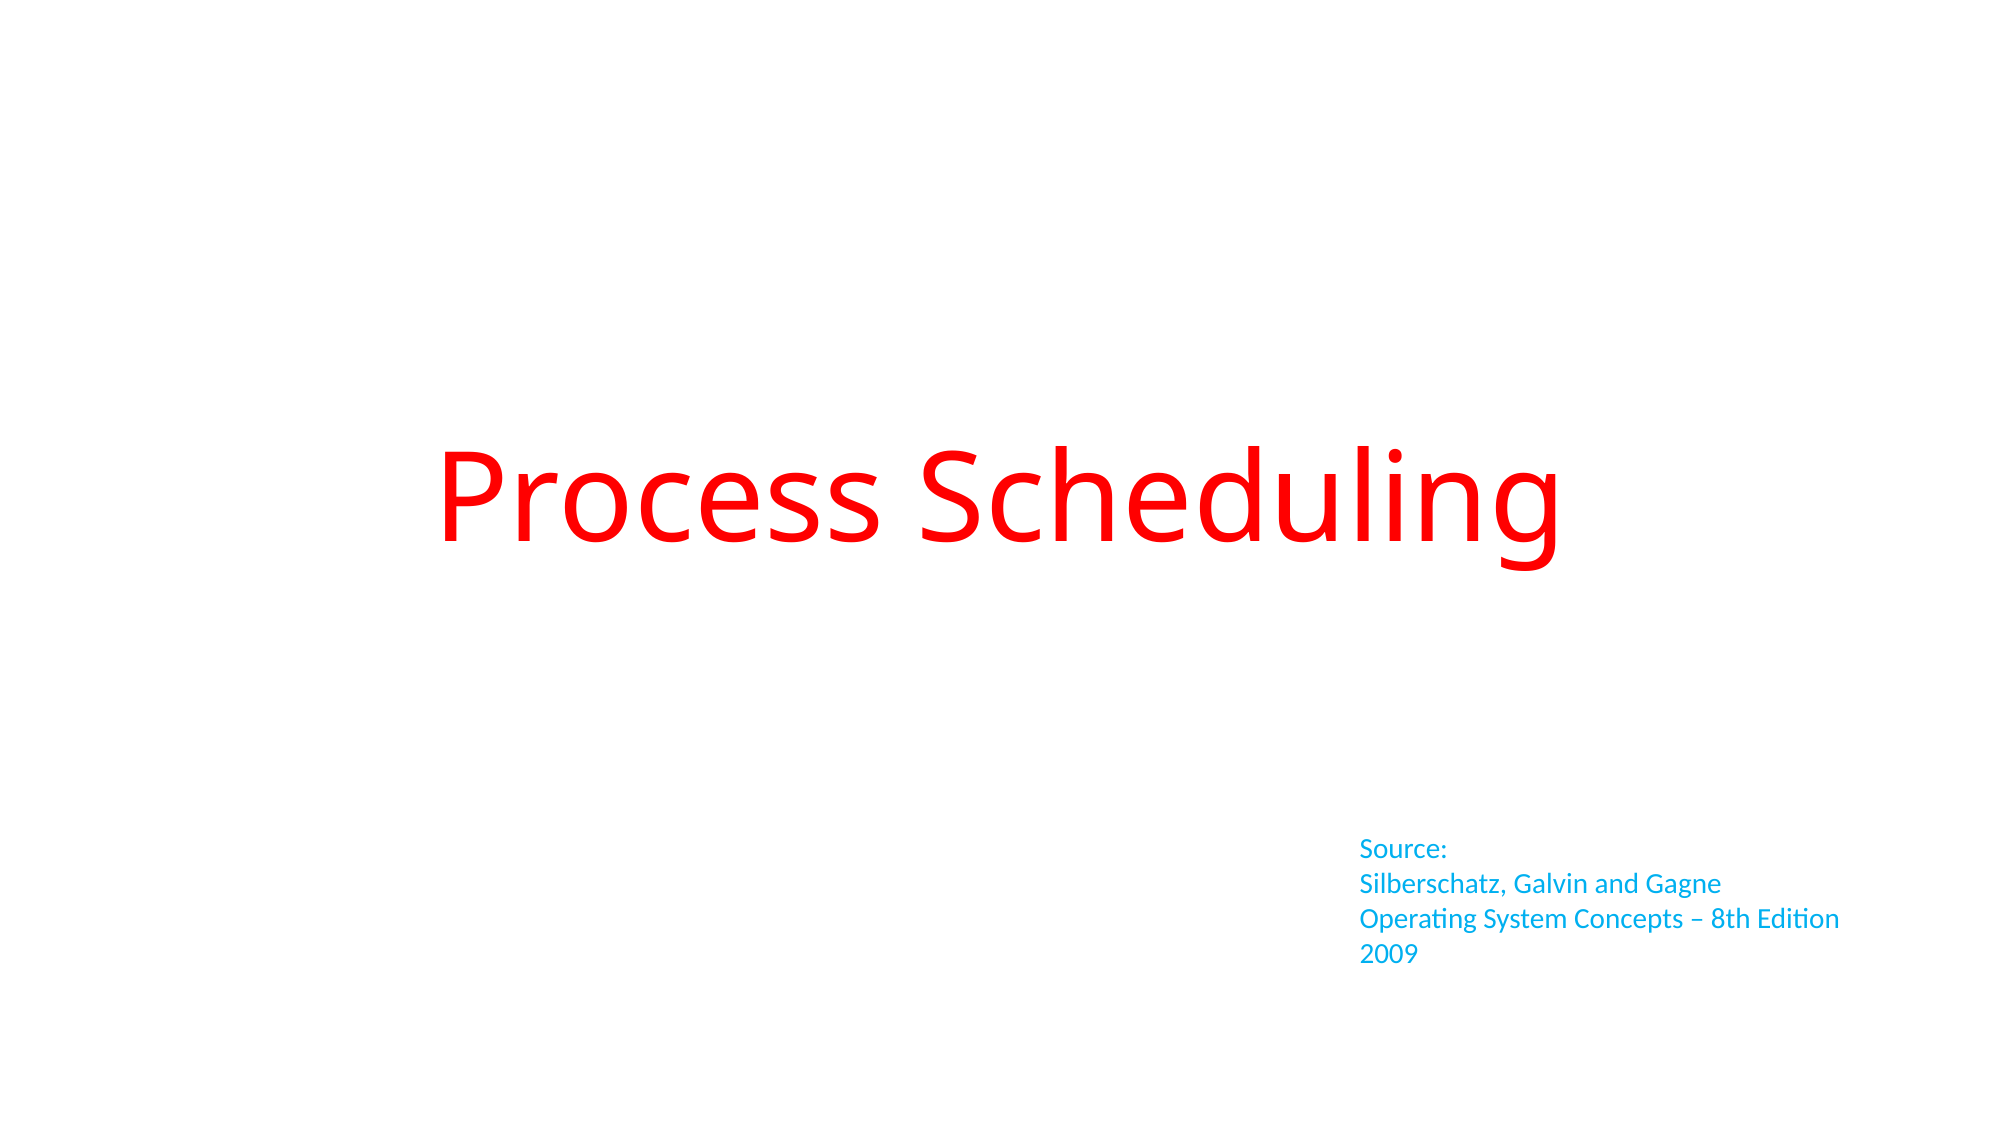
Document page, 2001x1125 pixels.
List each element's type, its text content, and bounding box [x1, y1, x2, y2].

title Process Scheduling [249, 184, 1750, 576]
text_box Source: Silberschatz, Galvin and Gagne Operating System Concepts – 8th Edition 2009 [1344, 821, 1885, 1012]
